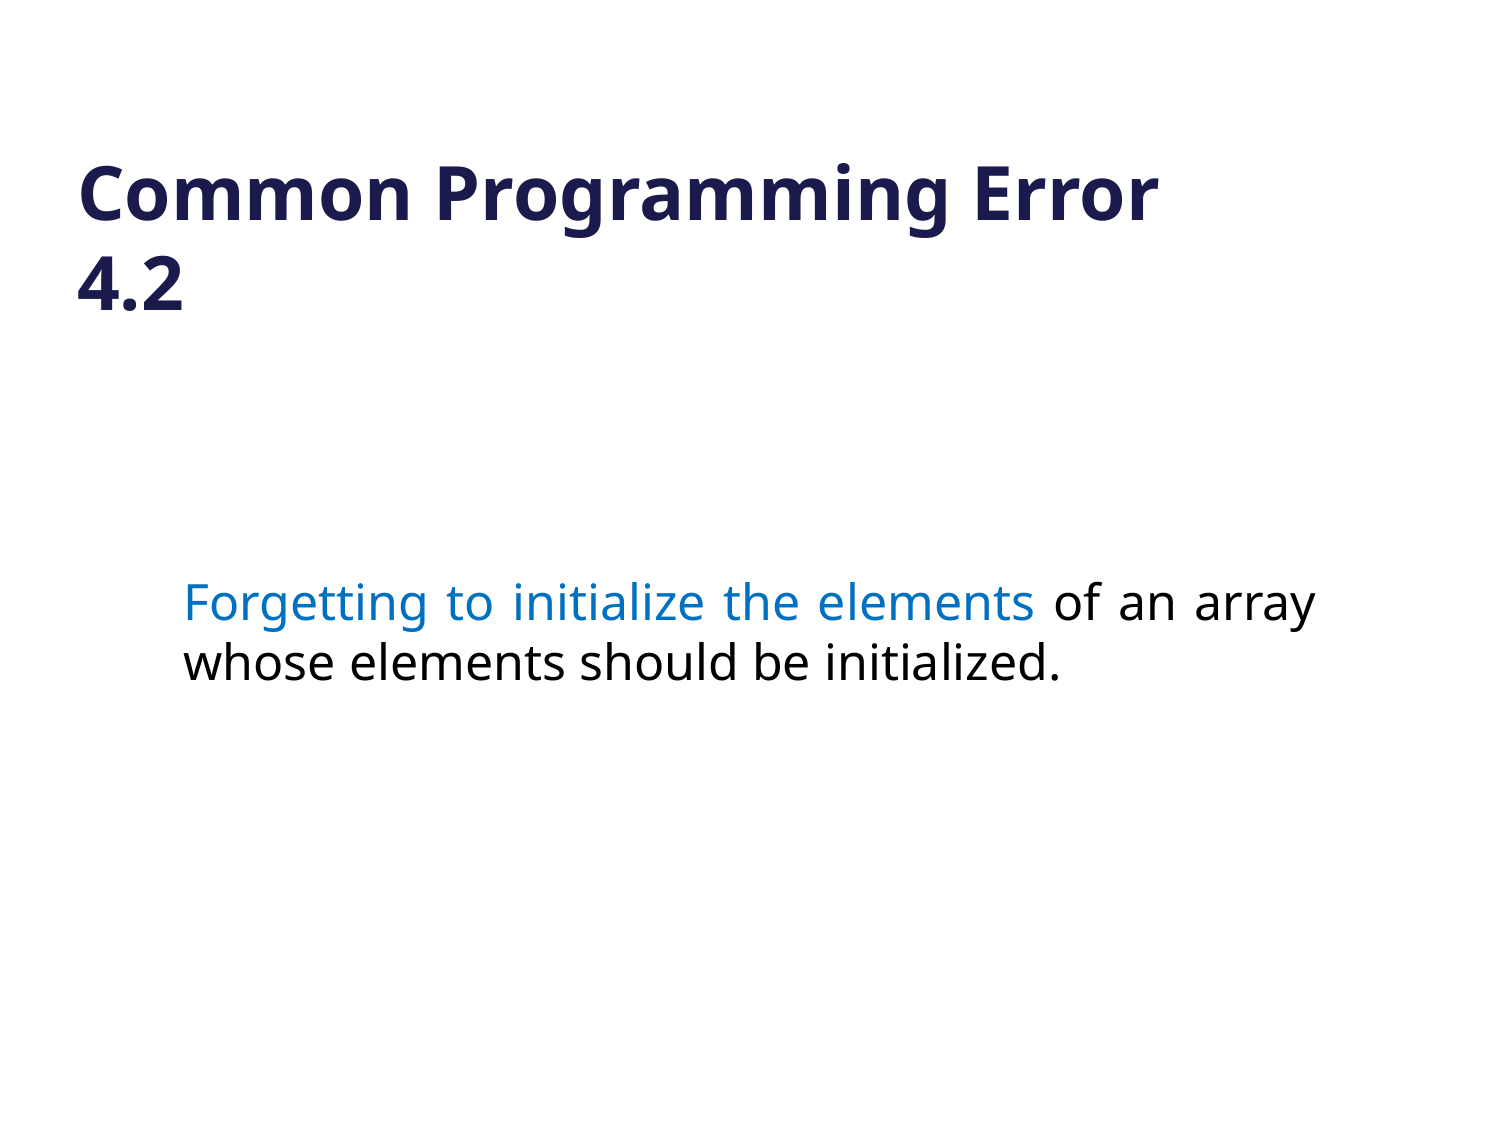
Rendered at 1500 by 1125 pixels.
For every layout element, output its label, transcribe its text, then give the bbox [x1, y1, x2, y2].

list Forgetting to initialize the elements of an array whose elements should be initialized. [168, 562, 1332, 701]
title Common Programming Error 4.2 [62, 138, 1225, 341]
